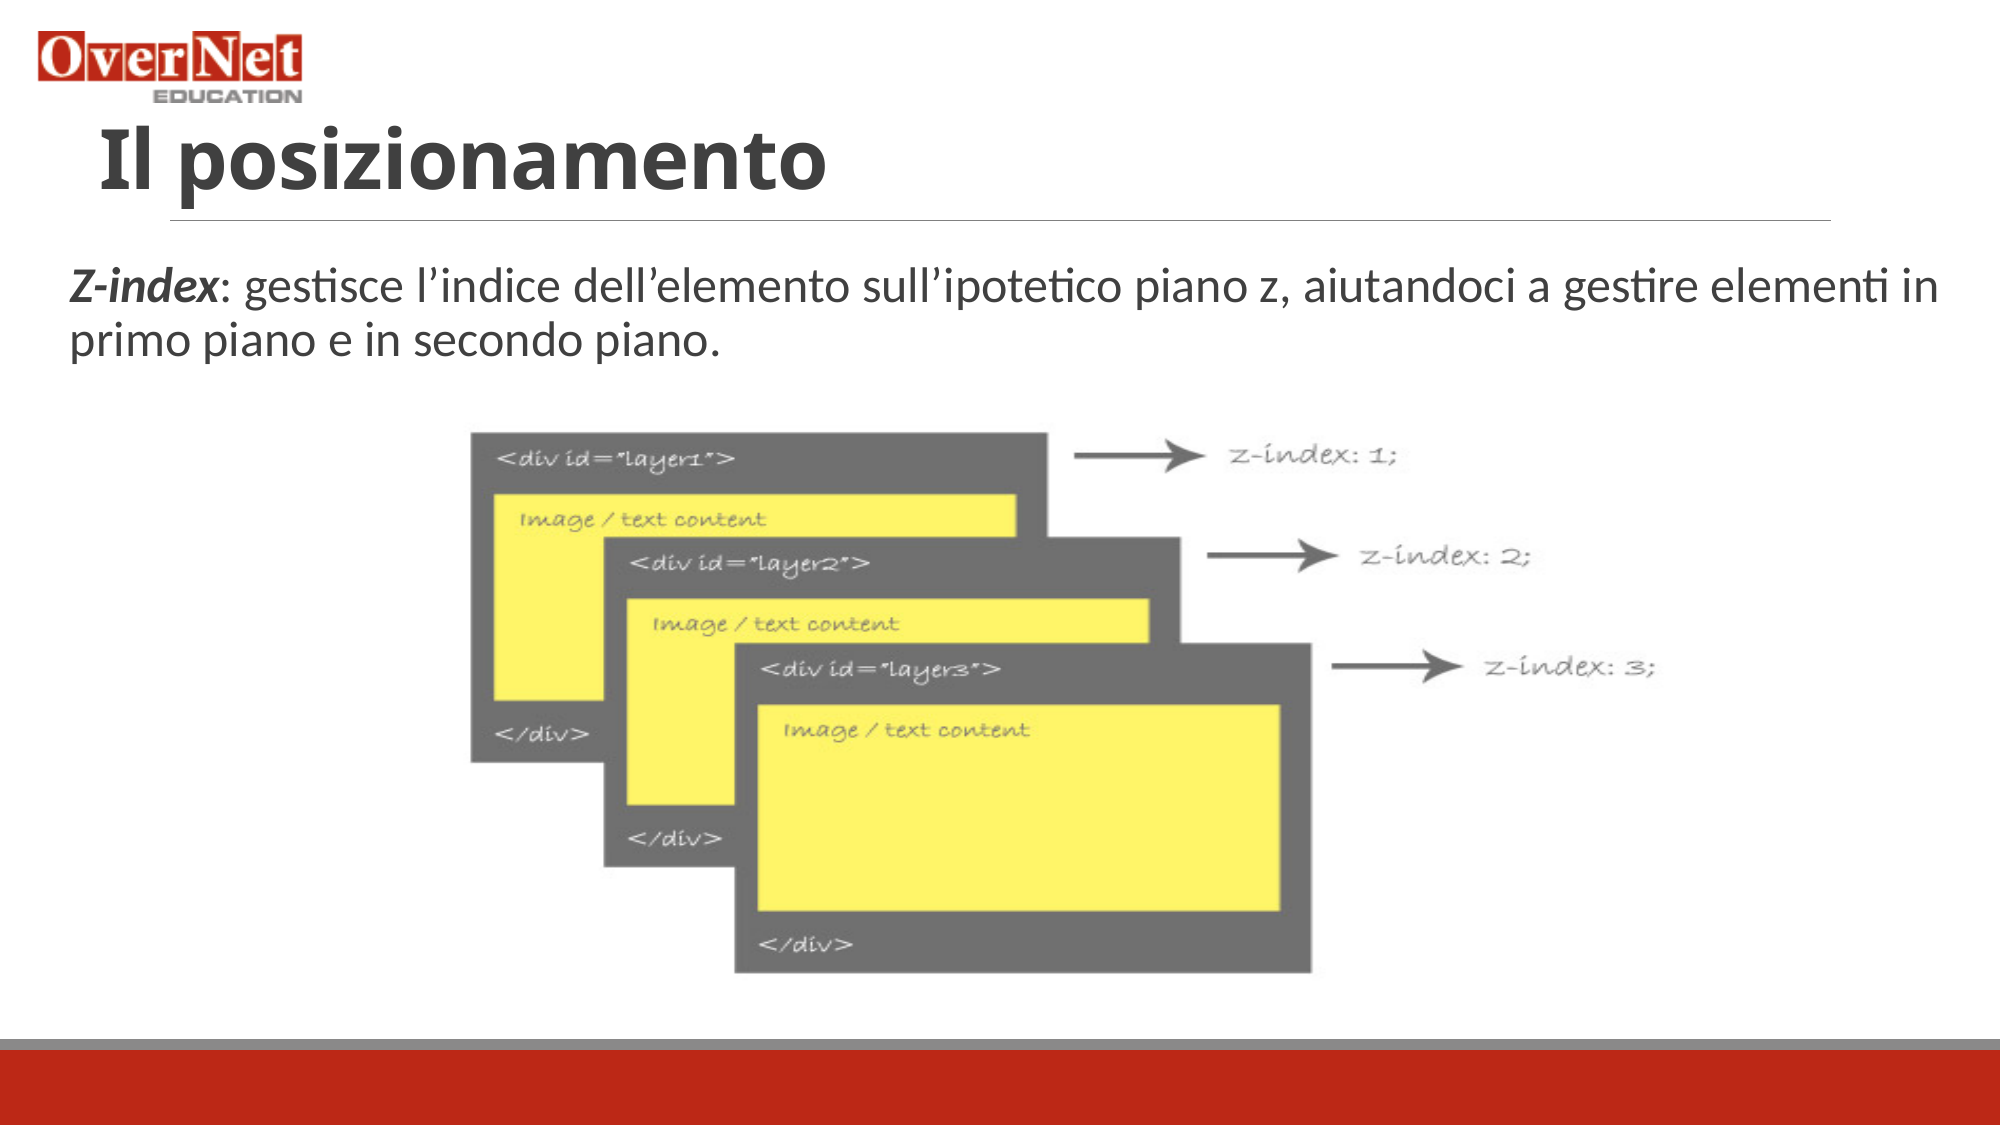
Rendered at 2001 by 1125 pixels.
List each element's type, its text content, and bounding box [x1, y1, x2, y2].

list Z-index: gestisce l’indice dell’elemento sull’ipotetico piano z, aiutandoci a gestire elementi in primo piano e in secondo piano. [55, 251, 1945, 435]
title Il posizionamento [84, 77, 1885, 215]
picture [35, 31, 304, 103]
picture [448, 384, 1673, 1019]
